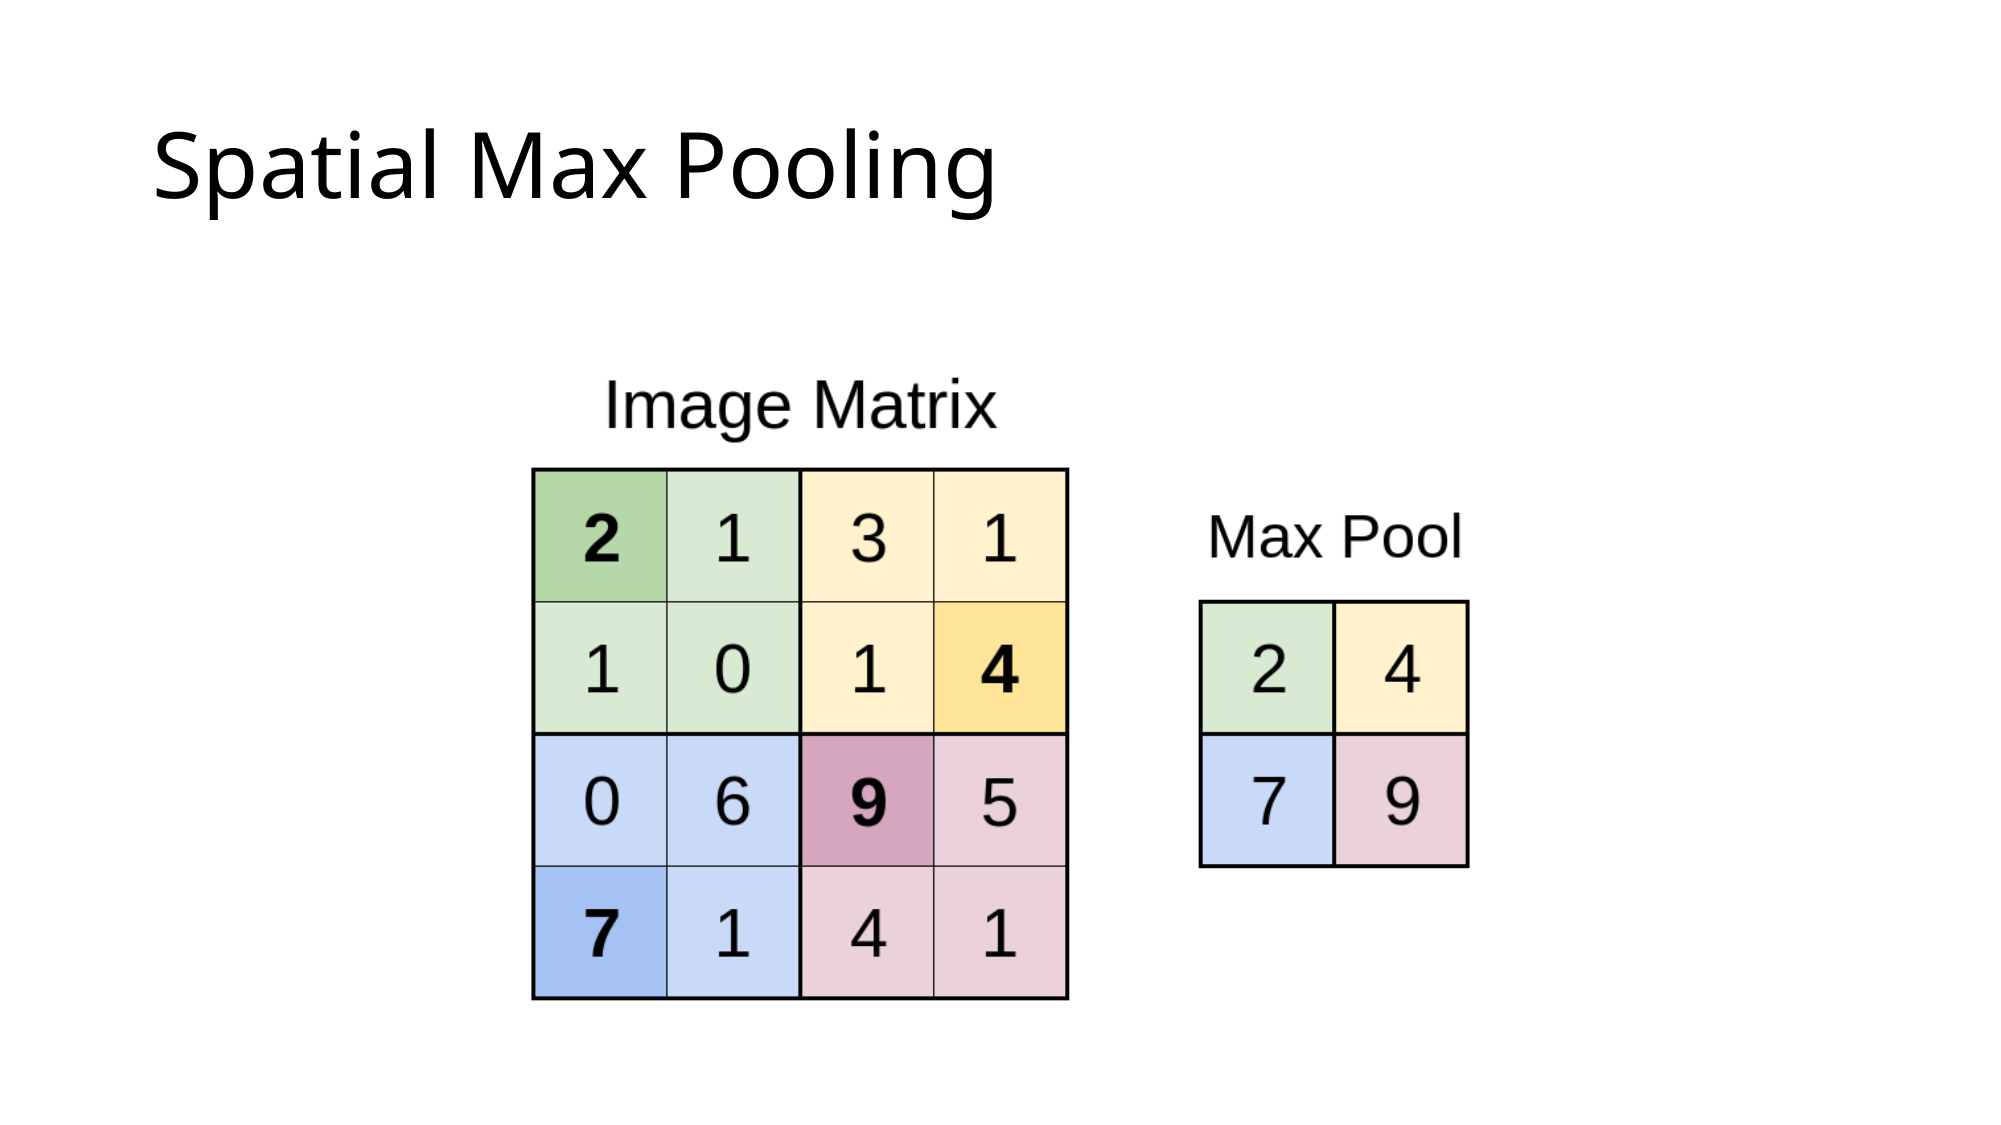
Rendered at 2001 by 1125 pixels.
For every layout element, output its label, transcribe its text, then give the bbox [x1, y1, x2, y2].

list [521, 370, 1479, 1016]
title Spatial Max Pooling [137, 59, 1863, 278]
